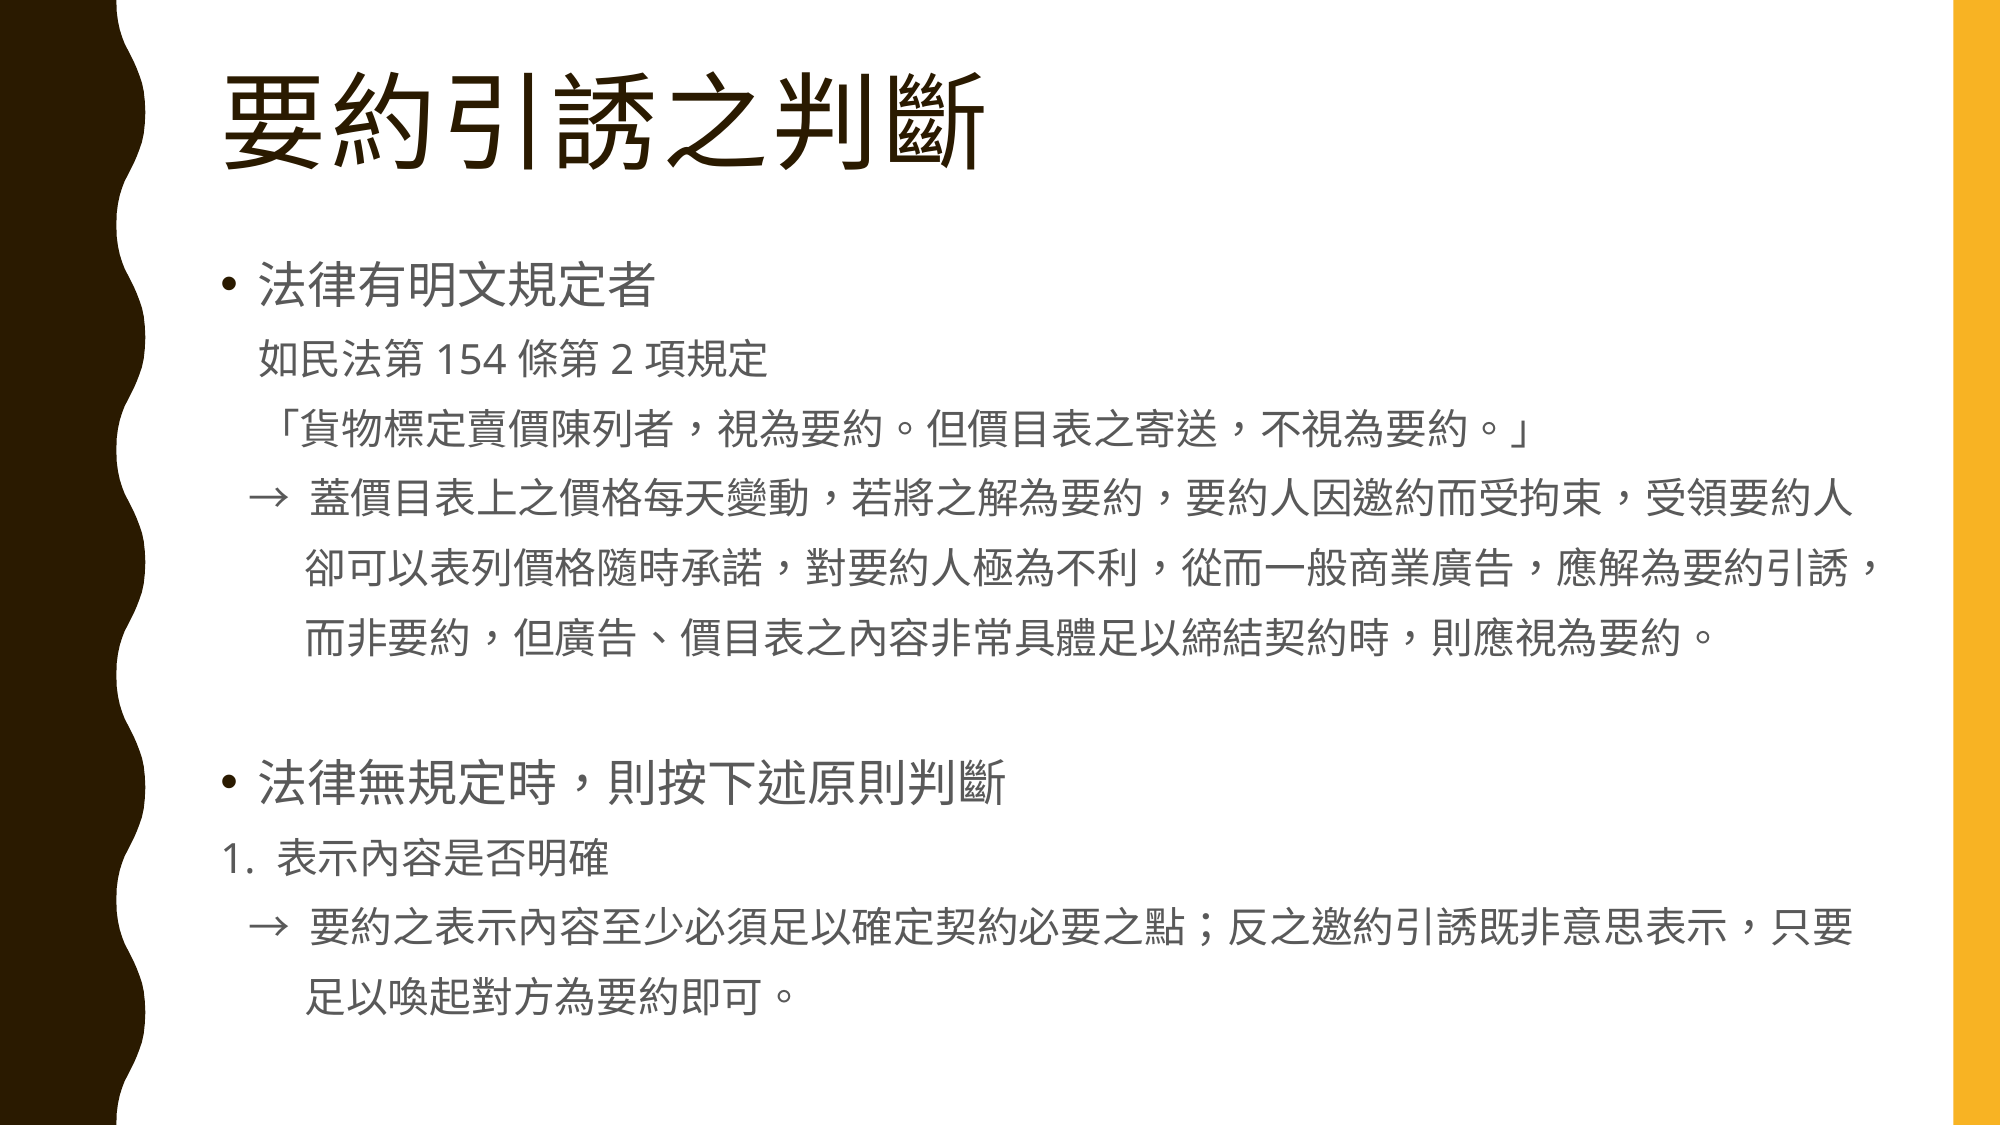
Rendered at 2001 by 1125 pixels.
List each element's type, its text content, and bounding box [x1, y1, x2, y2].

title 要約引誘之判斷 [205, 62, 1875, 215]
list 法律有明文規定者 如民法第154條第2項規定 「貨物標定賣價陳列者，視為要約。但價目表之寄送，不視為要約。」 → 蓋價目表上之價格每天變動，若將之解為要約，要約人因邀約而受拘束，受領要約人 卻可以表列價格隨時承諾，對要約人極為不利，從而一般商業廣告，應解為要約引誘， 而非要約，但廣告、價目表之內容非常具體足以締結契約時，則應視為要約。 法律無規定時，則按下述原則判斷 1. 表示內容是否明確 → 要約之表示內容至少必須足以確定契約必要之點；反之邀約引誘既非意思表示，只要 足以喚起對方為要約即可。 [205, 239, 1875, 1070]
